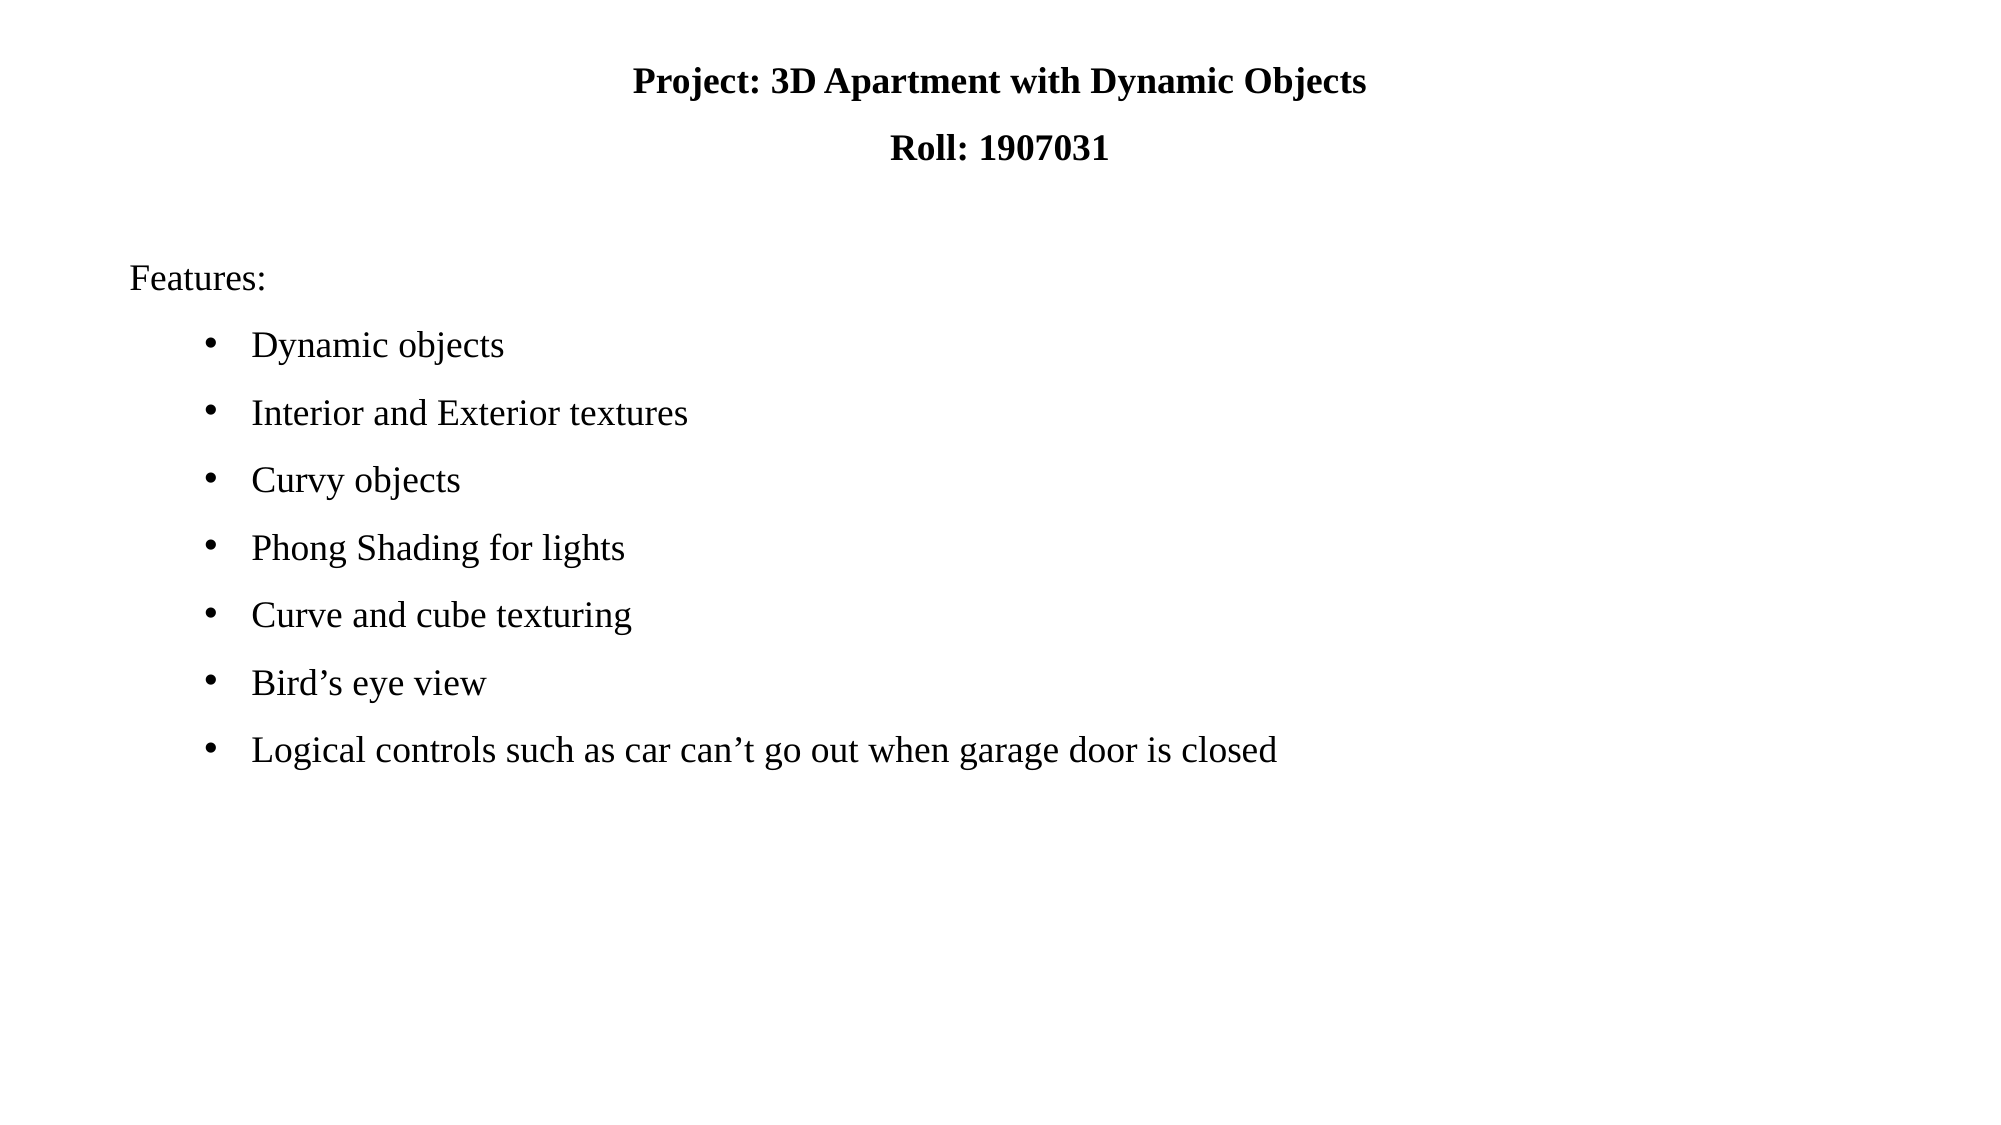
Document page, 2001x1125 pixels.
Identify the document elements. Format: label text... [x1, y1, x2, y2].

text_box Project: 3D Apartment with Dynamic Objects Roll: 1907031 [617, 25, 1382, 176]
text_box Features: Dynamic objects Interior and Exterior textures Curvy objects Phong Shading for lights Curve and cube texturing Bird’s eye view Logical controls such as car can’t go out when garage door is closed [114, 222, 1865, 778]
